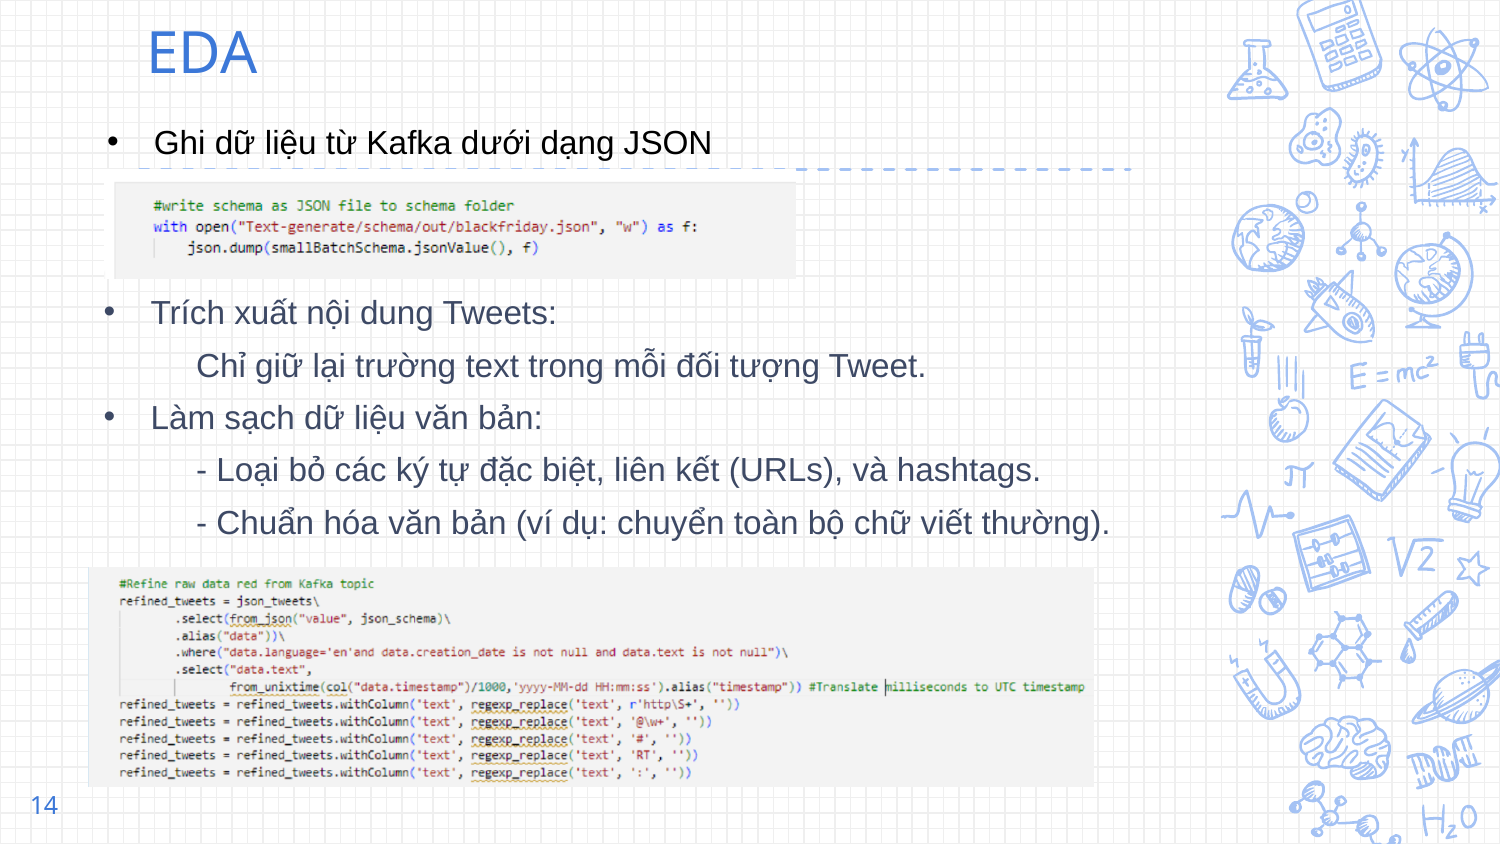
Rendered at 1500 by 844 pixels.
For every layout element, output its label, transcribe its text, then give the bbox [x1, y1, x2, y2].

slide_number 14 [14, 774, 105, 840]
picture [104, 168, 796, 279]
title EDA [131, 13, 453, 100]
picture [88, 567, 1094, 788]
list Trích xuất nội dung Tweets: Chỉ giữ lại trường text trong mỗi đối tượng Tweet. Làm sạch dữ liệu văn bản: - Loại bỏ các ký tự đặc biệt, liên kết (URLs), và hashtags. - Chuẩn hóa văn bản (ví dụ: chuyển toàn bộ chữ viết thường). [88, 276, 1216, 561]
text_box Ghi dữ liệu từ Kafka dưới dạng JSON [92, 113, 728, 169]
